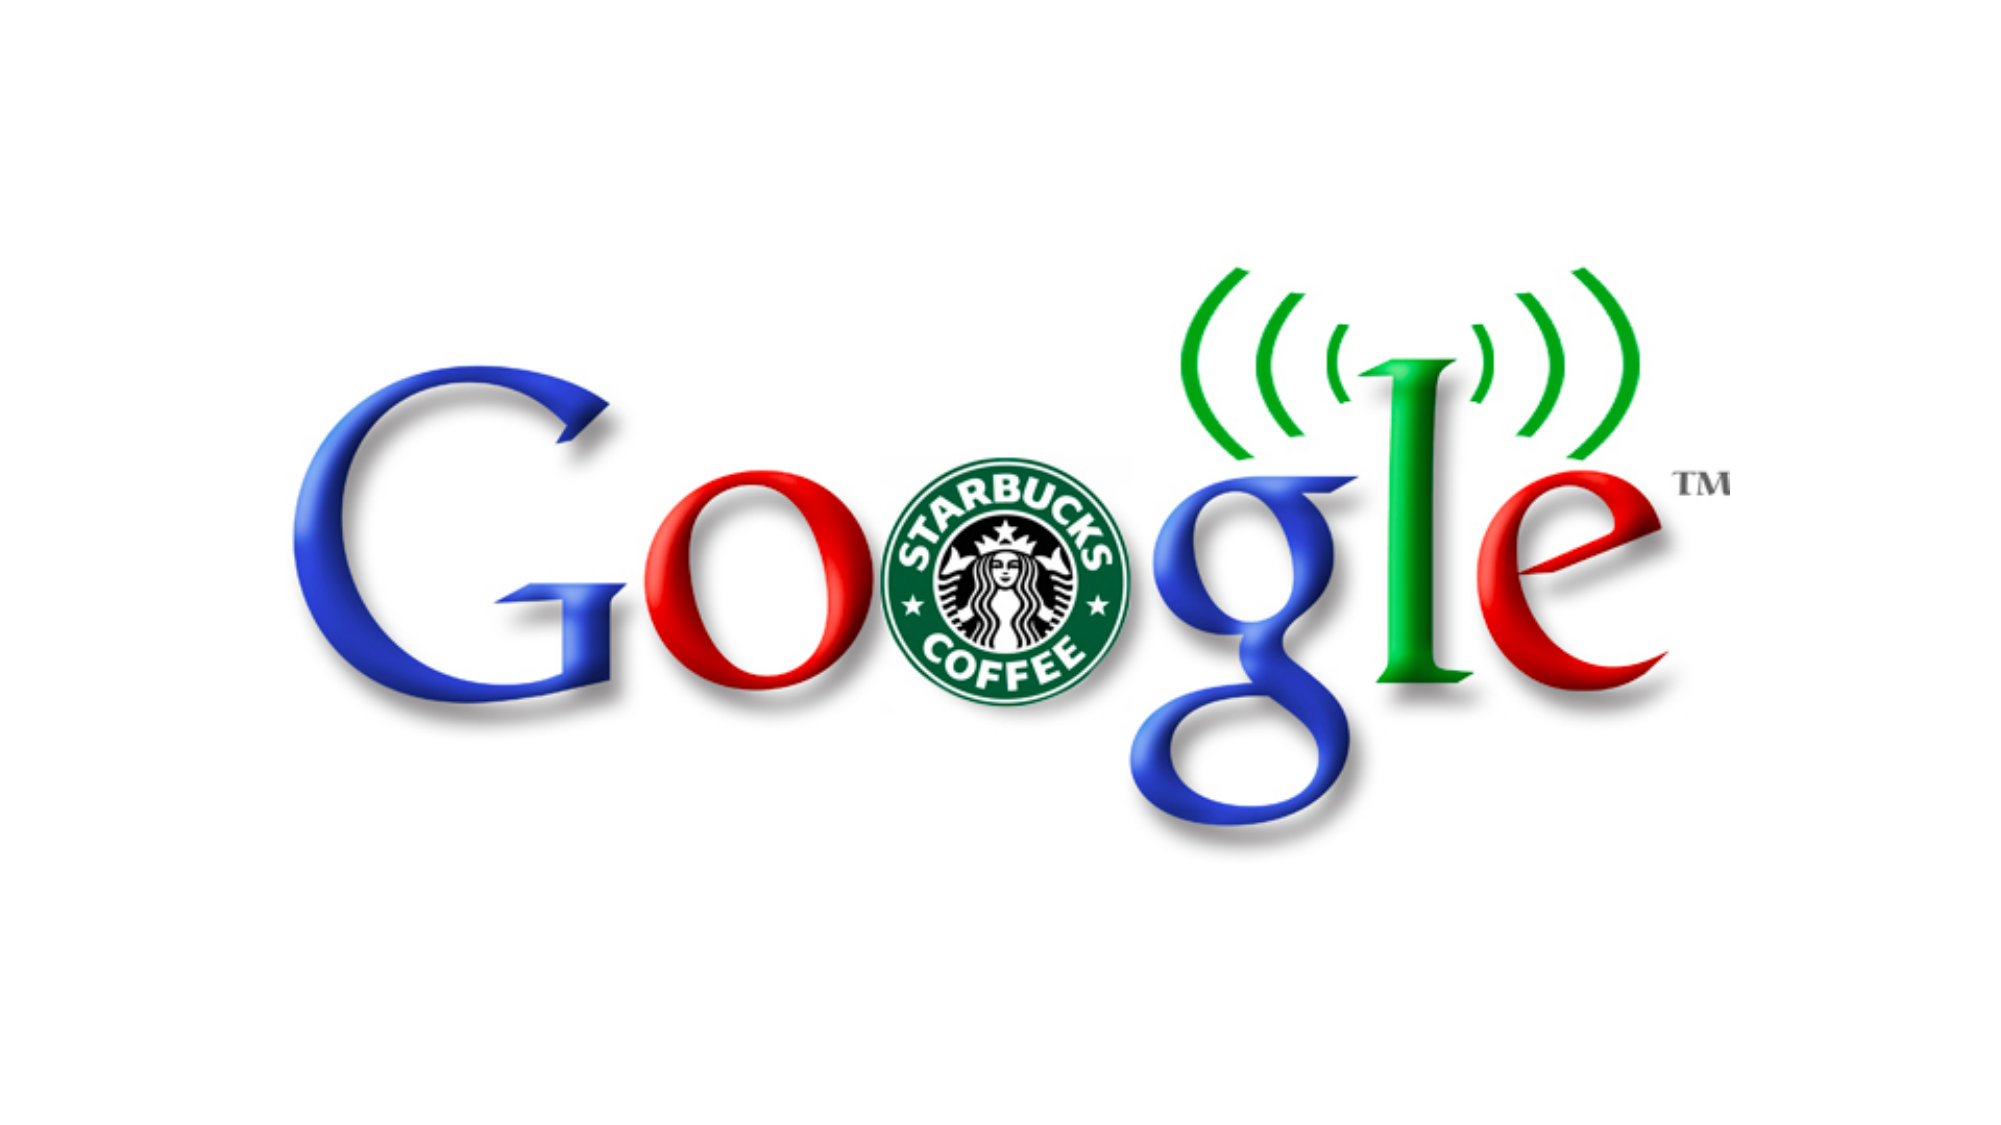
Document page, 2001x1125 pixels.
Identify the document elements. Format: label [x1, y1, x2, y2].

picture [270, 151, 1730, 971]
